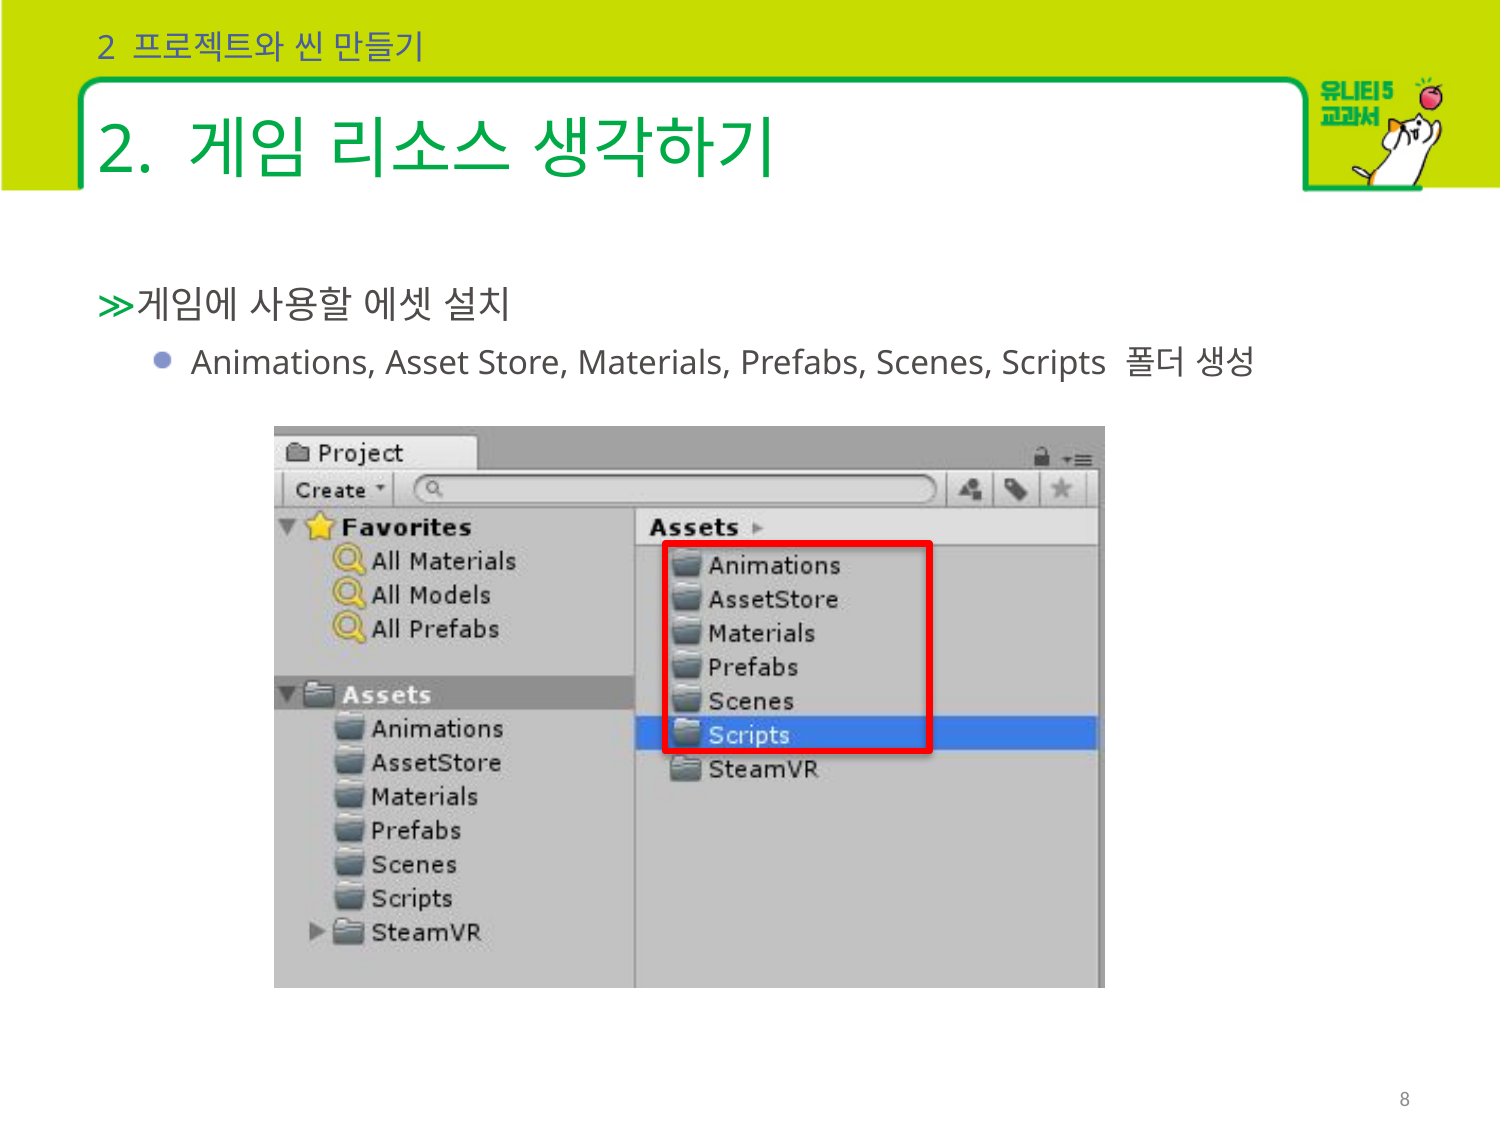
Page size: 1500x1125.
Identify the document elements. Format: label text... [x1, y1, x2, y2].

picture [0, 0, 1500, 1125]
list 게임에 사용할 에셋 설치 Animations, Asset Store, Materials, Prefabs, Scenes, Scripts 폴더 생성 [81, 269, 1412, 1037]
slide_number 8 [1074, 1074, 1425, 1123]
title 2. 게임 리소스 생각하기 [82, 61, 1413, 193]
list 2 프로젝트와 씬 만들기 [81, 14, 457, 62]
